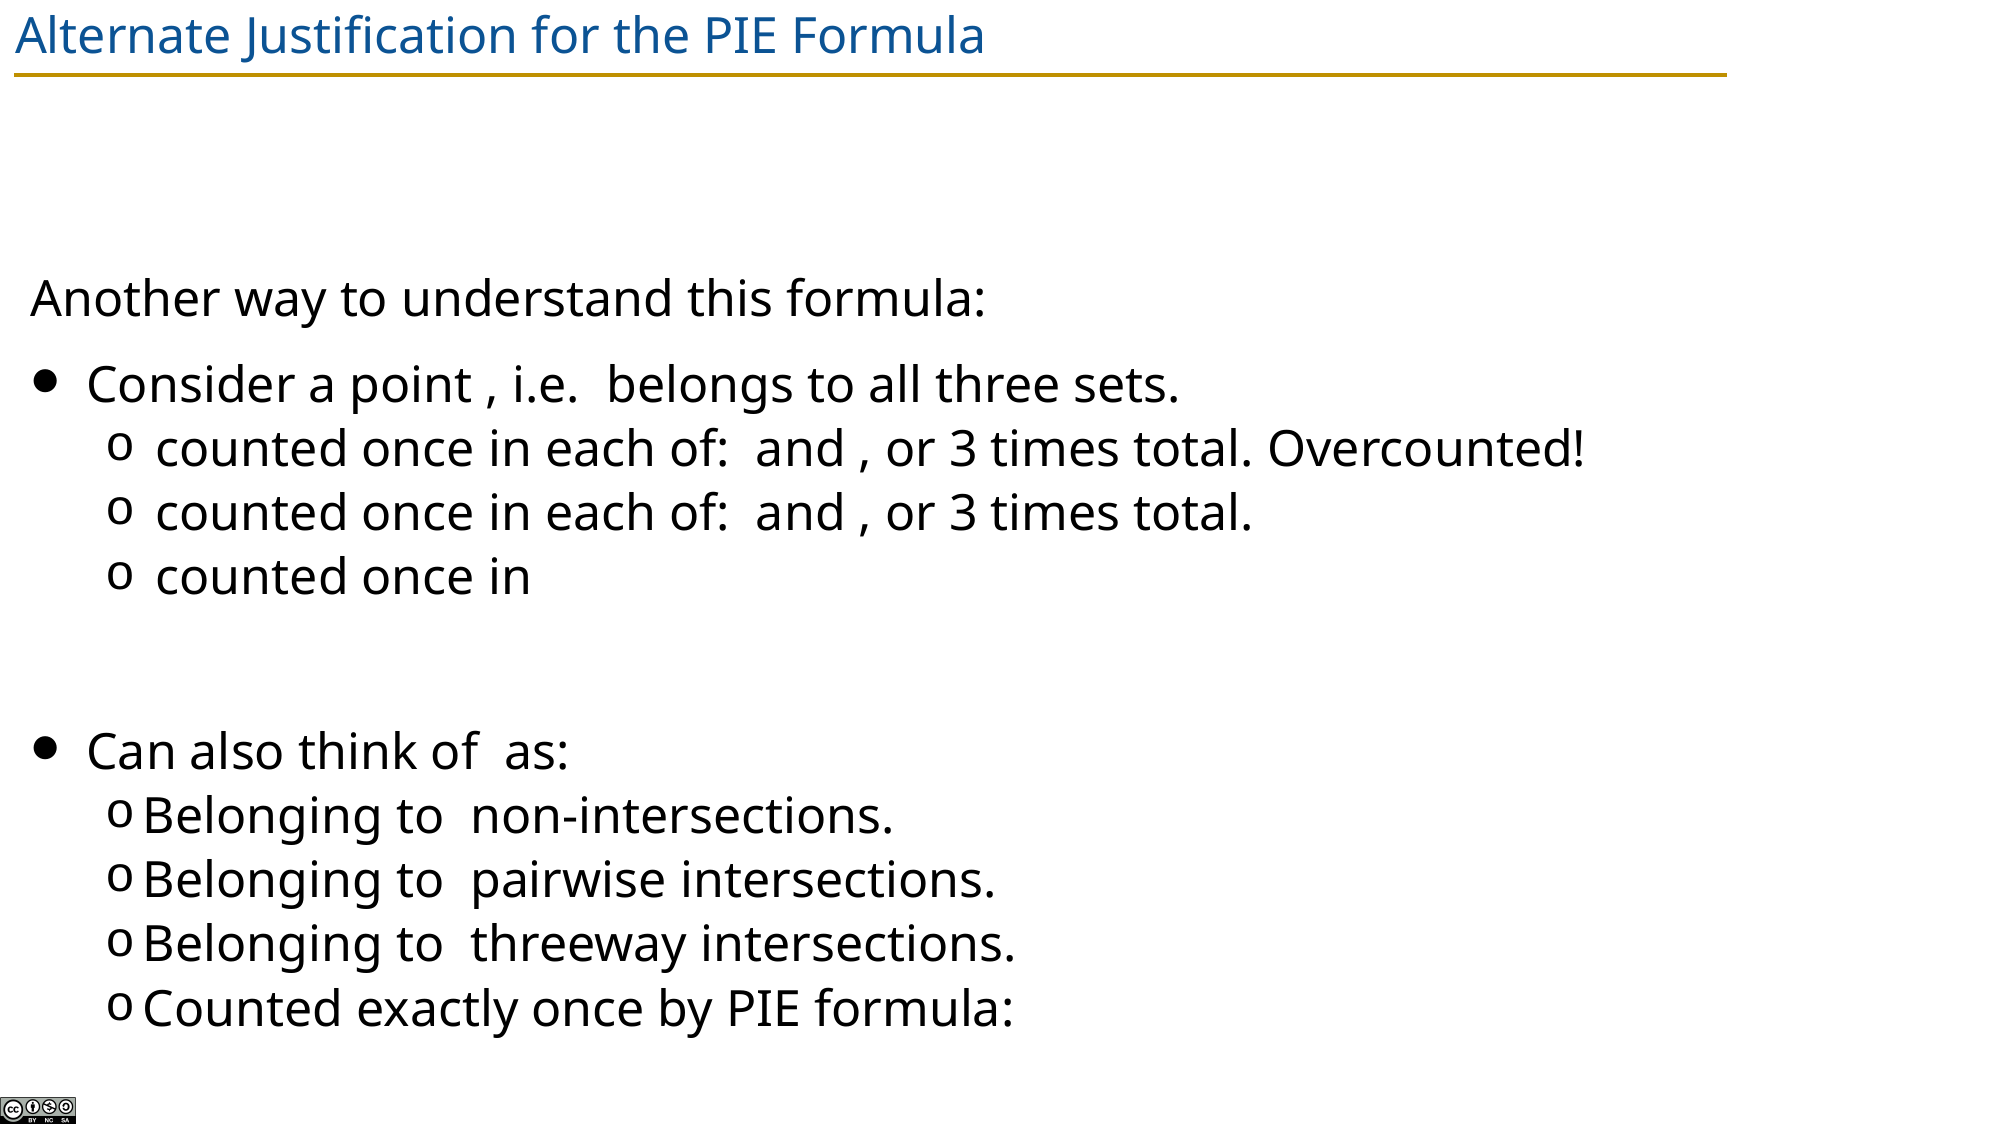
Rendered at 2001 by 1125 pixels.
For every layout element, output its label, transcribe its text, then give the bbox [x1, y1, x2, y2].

title Alternate Justification for the PIE Formula [0, 0, 1725, 75]
picture [0, 1097, 76, 1124]
